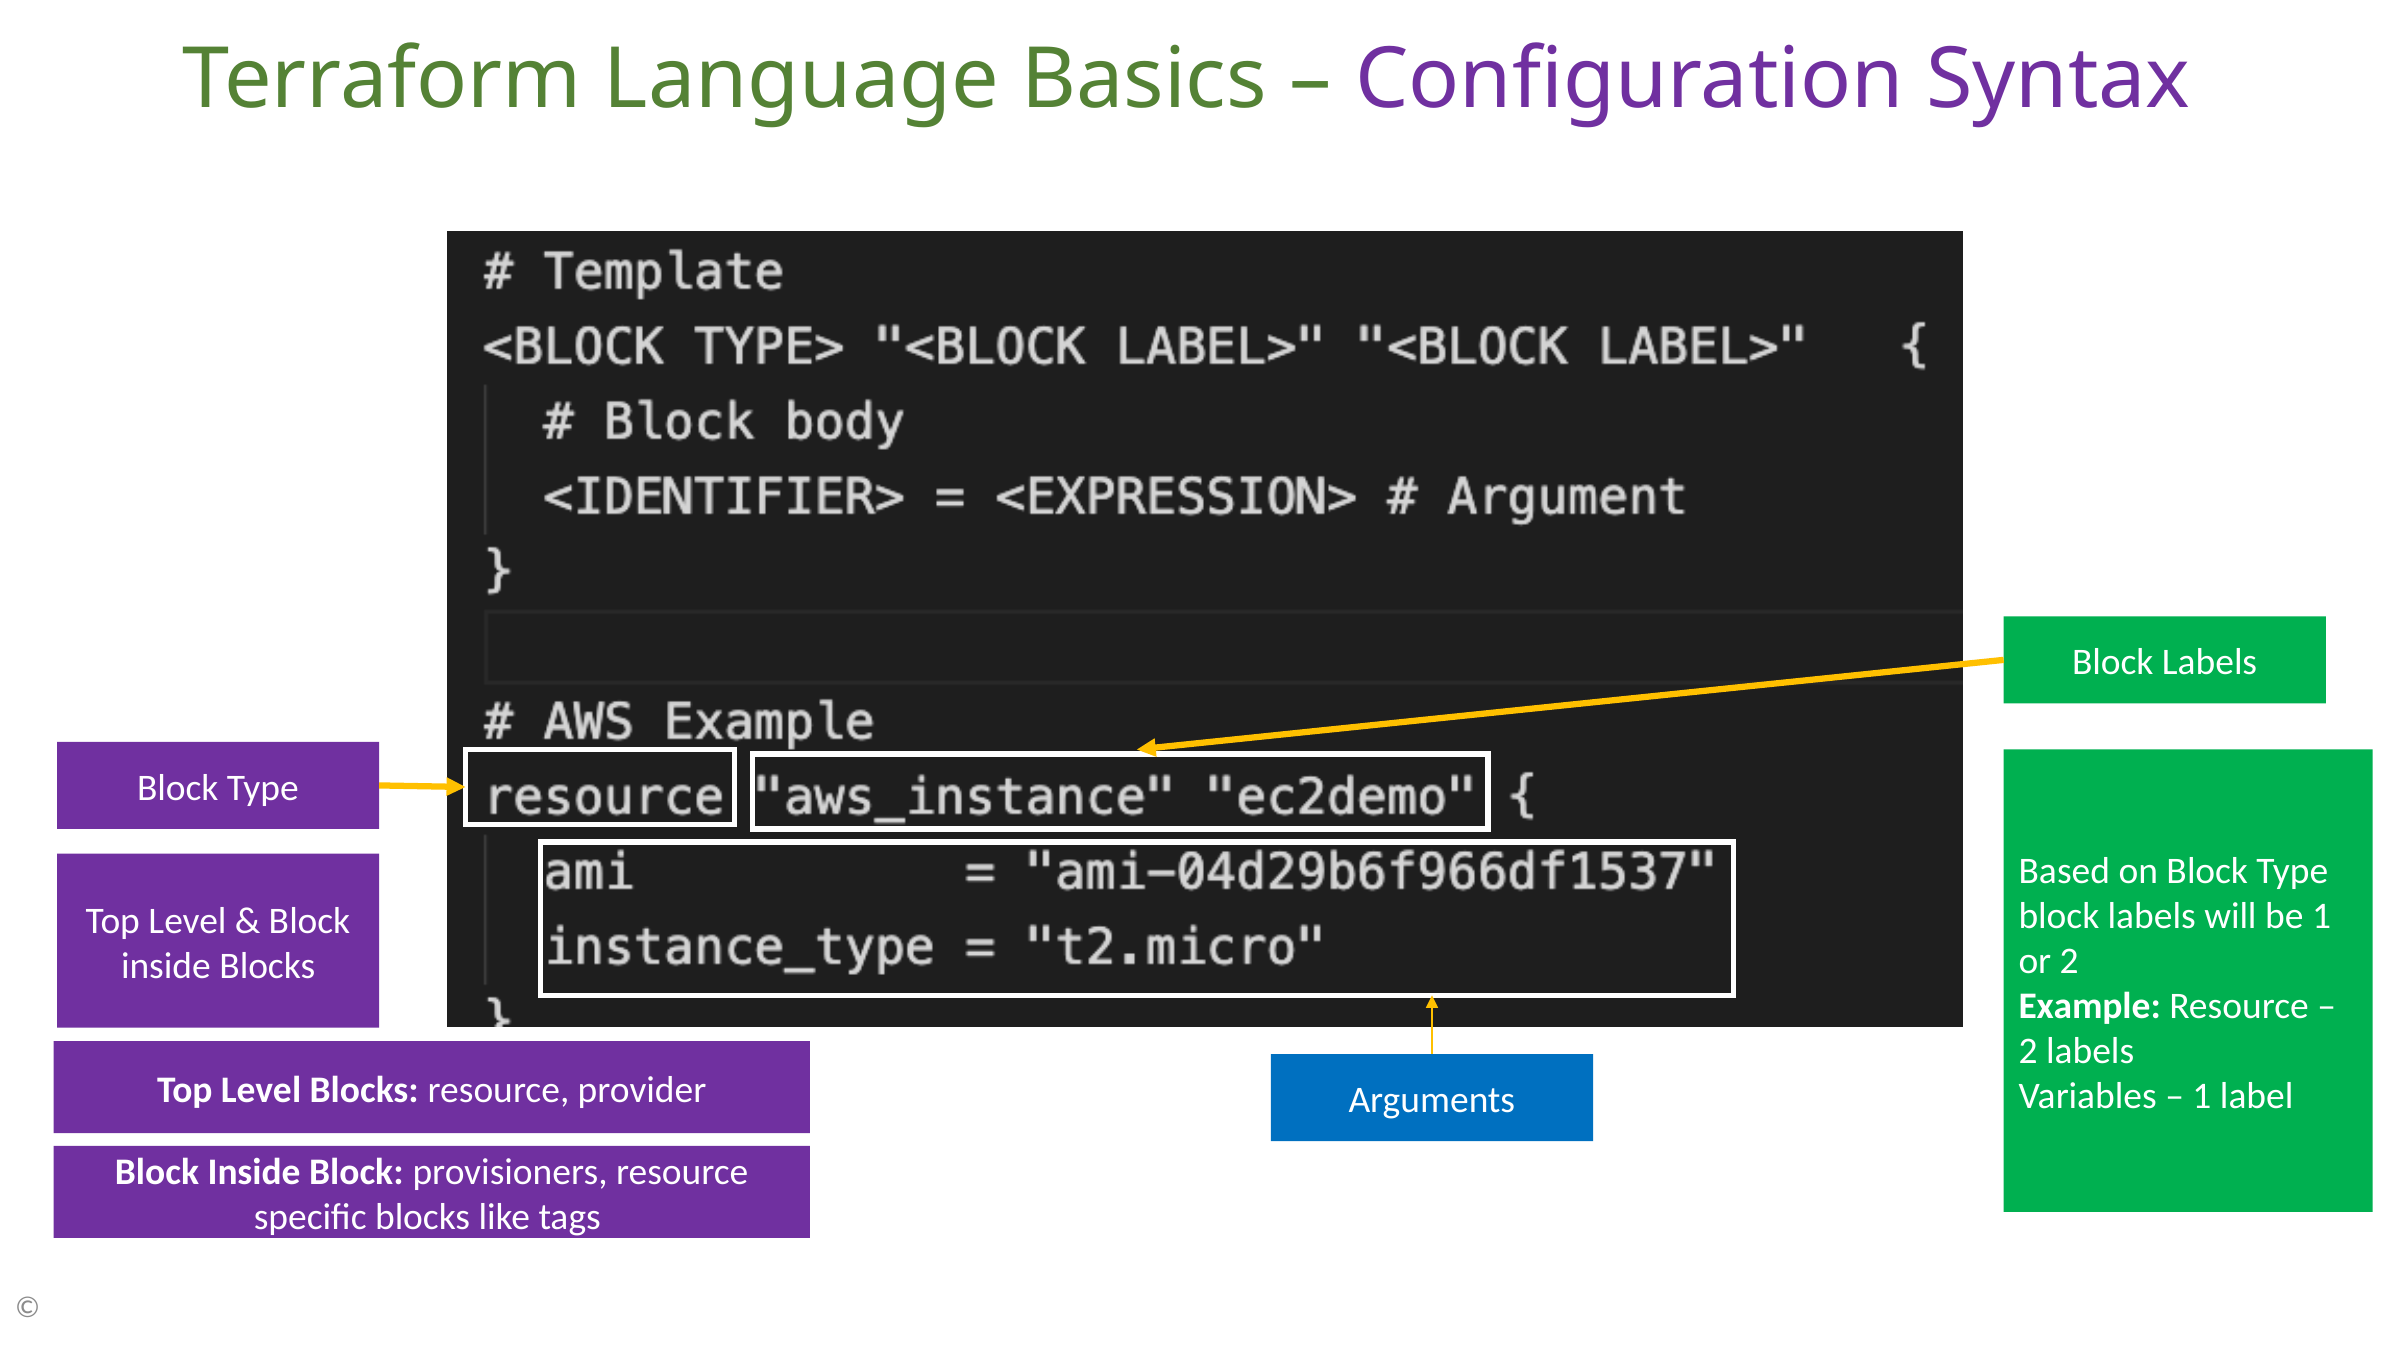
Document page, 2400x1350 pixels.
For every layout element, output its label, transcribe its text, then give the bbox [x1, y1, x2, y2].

text_box Block Inside Block: provisioners, resource specific blocks like tags [53, 1145, 811, 1239]
footer © [0, 1269, 810, 1342]
text_box Top Level Blocks: resource, provider [53, 1040, 811, 1134]
picture [447, 230, 1963, 1027]
text_box Arguments [1270, 1053, 1594, 1142]
text_box Block Labels [2003, 615, 2327, 704]
title Terraform Language Basics – Configuration Syntax [165, 0, 2235, 178]
text_box Based on Block Type block labels will be 1 or 2 Example: Resource – 2 labels Variables – 1 label [2003, 748, 2374, 1213]
text_box Top Level & Block inside Blocks [56, 853, 380, 1029]
text_box Block Type [56, 741, 380, 830]
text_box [1136, 659, 2004, 750]
